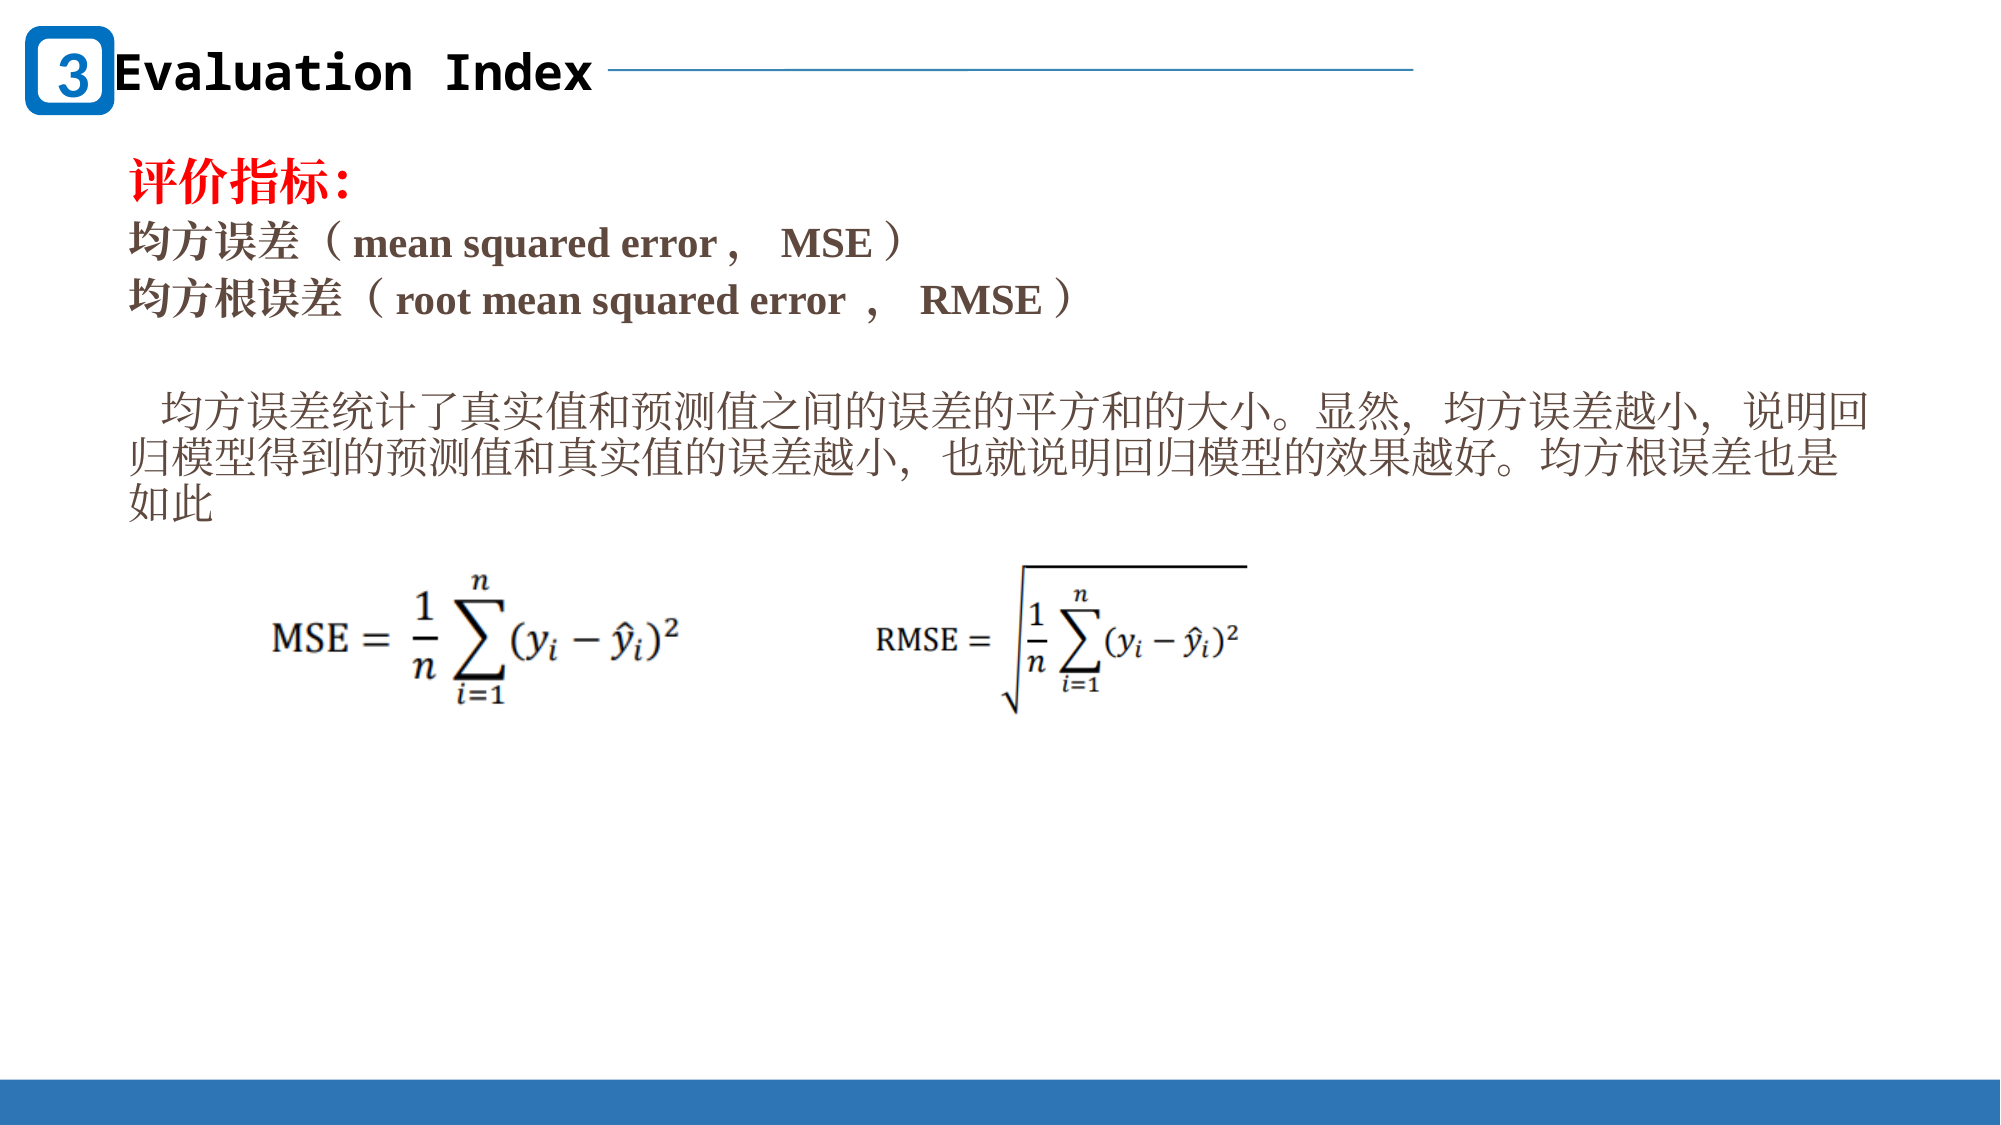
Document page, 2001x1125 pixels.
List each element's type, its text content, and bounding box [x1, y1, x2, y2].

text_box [26, 27, 573, 115]
picture [850, 543, 1299, 725]
picture [238, 543, 742, 746]
text_box 评价指标： 均方误差（mean squared error，MSE） 均方根误差（root mean squared error ，RMSE） 均方误差统计了真实值和预测值之间的误差的平方和的大小。显然，均方误差越小，说明回归模型得到的预测值和真实值的误差越小，也就说明回归模型的效果越好。均方根误差也是如此 [38, 149, 1890, 864]
